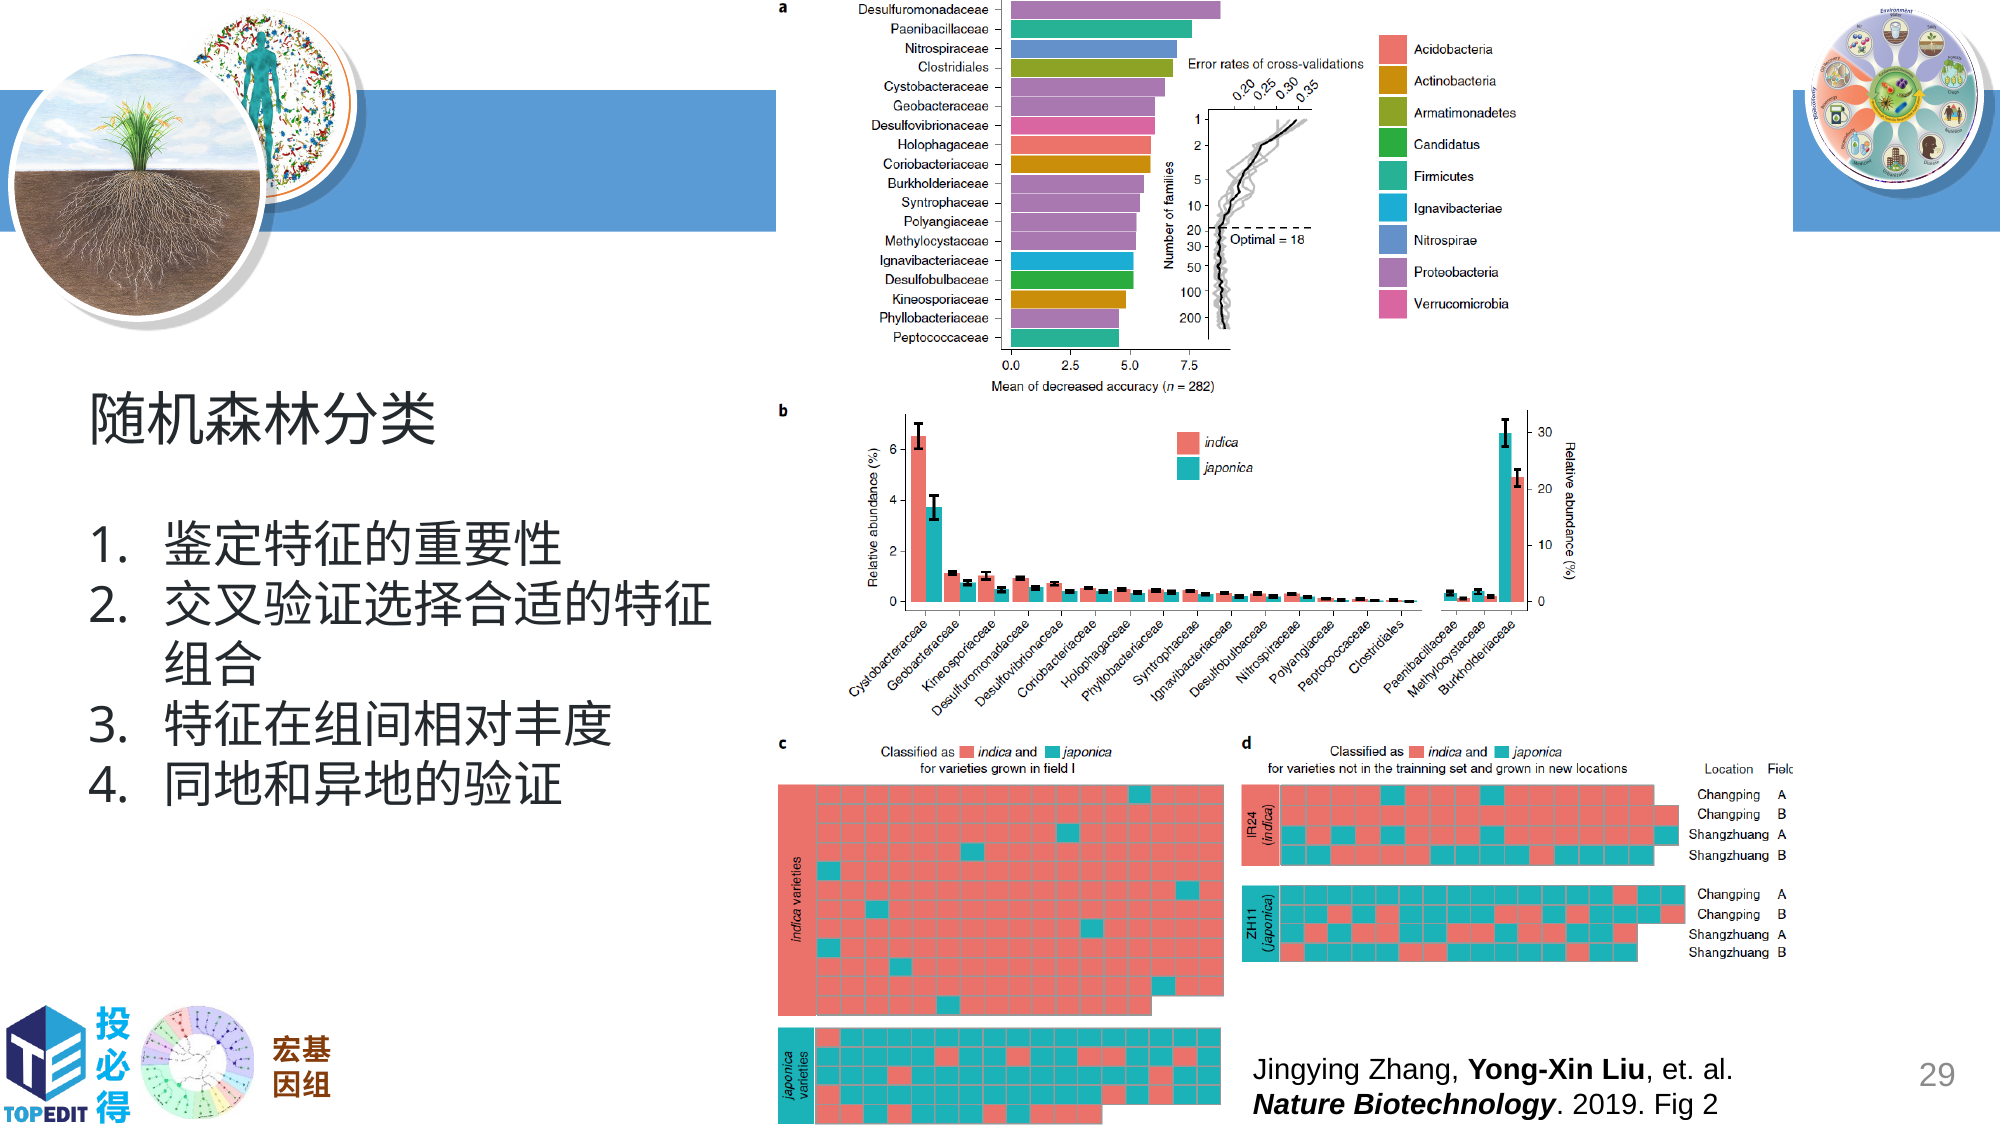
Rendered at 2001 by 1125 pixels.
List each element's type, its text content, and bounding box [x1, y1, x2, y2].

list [776, 0, 1793, 1125]
picture [0, 990, 254, 1125]
picture [180, 8, 349, 196]
footer 29 [1894, 1042, 1981, 1103]
text_box 随机森林分类 鉴定特征的重要性 交叉验证选择合适的特征组合 特征在组间相对丰度 同地和异地的验证 [73, 375, 735, 880]
picture [1811, 7, 1977, 183]
picture [15, 55, 260, 315]
